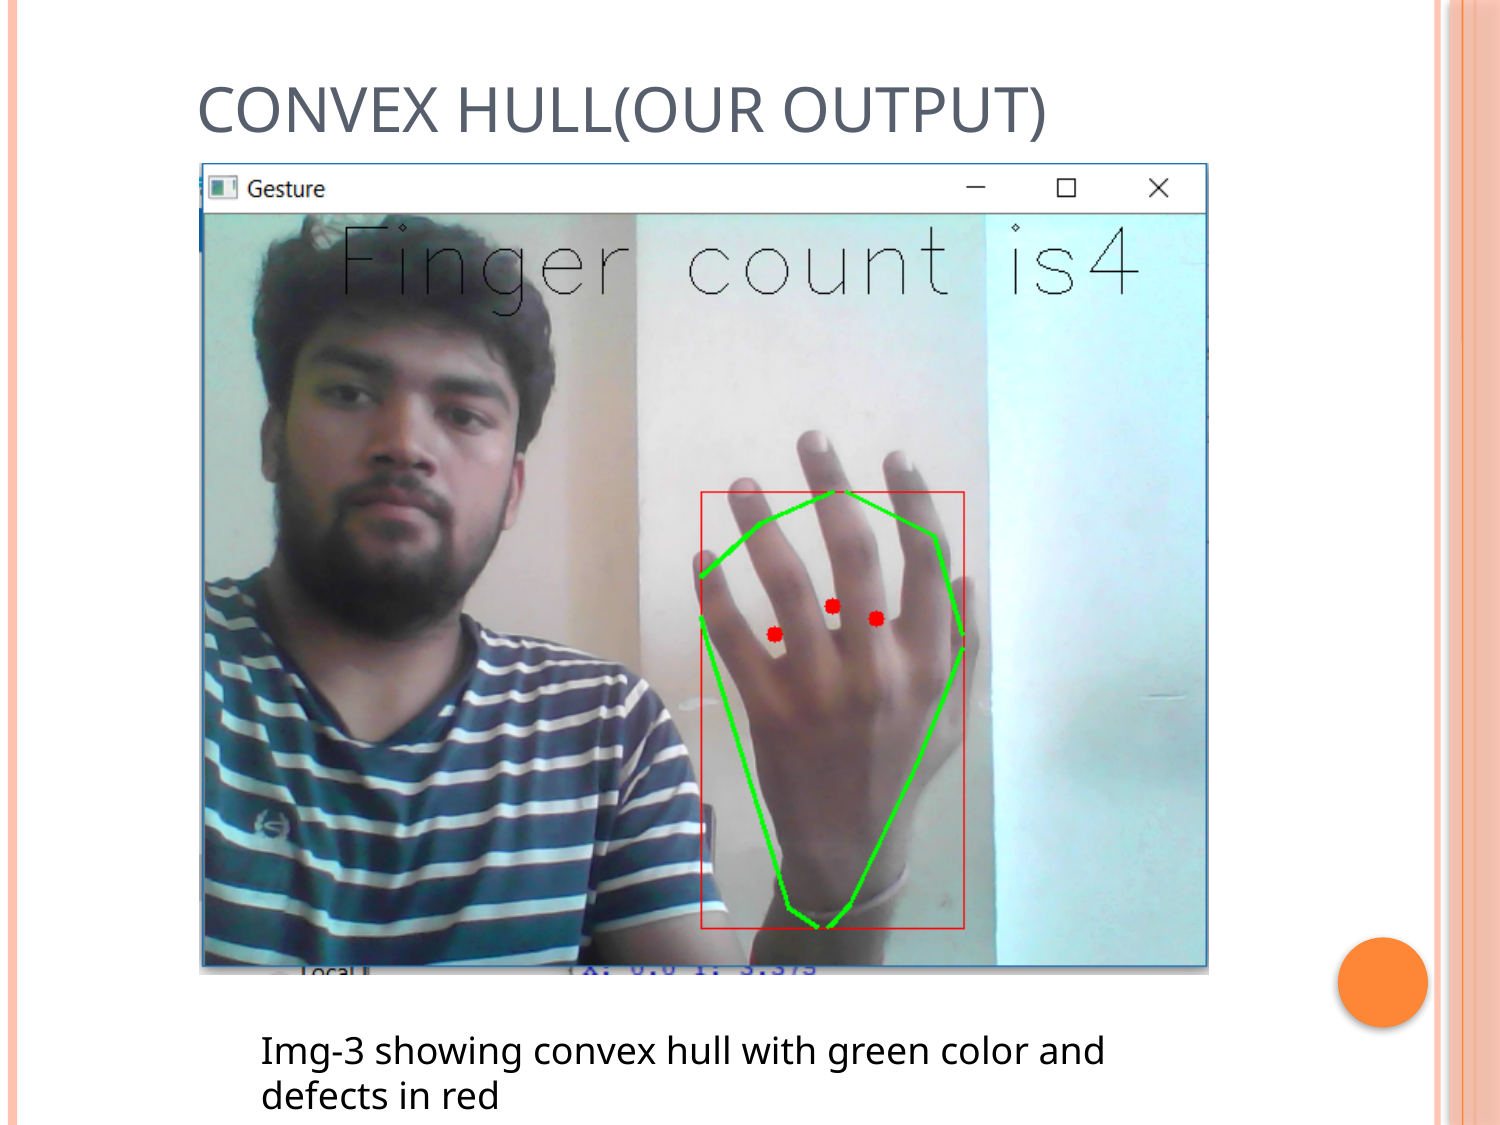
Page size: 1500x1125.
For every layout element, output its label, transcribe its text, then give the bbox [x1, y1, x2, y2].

title CONVEX HULL(our output) [35, 0, 1261, 153]
text_box Img-3 showing convex hull with green color and defects in red [246, 1019, 1231, 1125]
picture [198, 163, 1210, 976]
